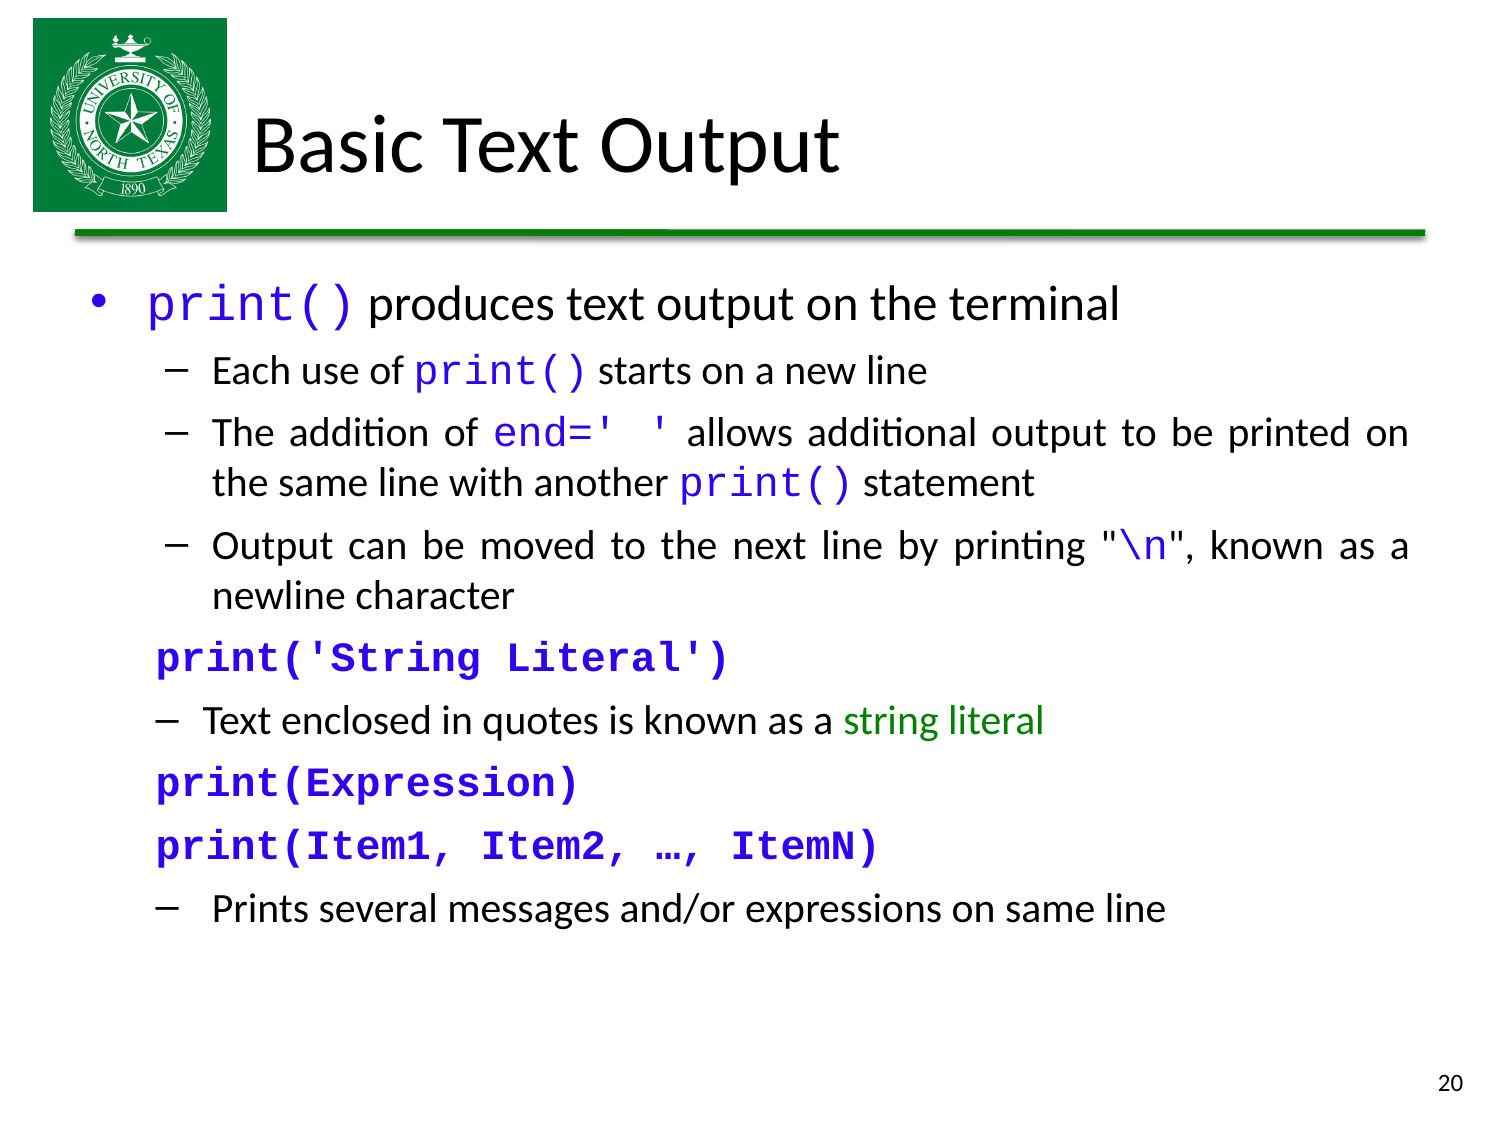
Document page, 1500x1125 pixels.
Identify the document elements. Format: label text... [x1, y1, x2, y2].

slide_number 20 [1418, 1051, 1479, 1112]
picture [33, 17, 228, 212]
title Basic Text Output [237, 45, 1479, 233]
list print() produces text output on the terminal Each use of print() starts on a new line The addition of end=' ' allows additional output to be printed on the same line with another print() statement Output can be moved to the next line by printing "\n", known as a newline character print('String Literal') Text enclosed in quotes is known as a string literal print(Expression) print(Item1, Item2, …, ItemN) Prints several messages and/or expressions on same line [75, 262, 1425, 1052]
